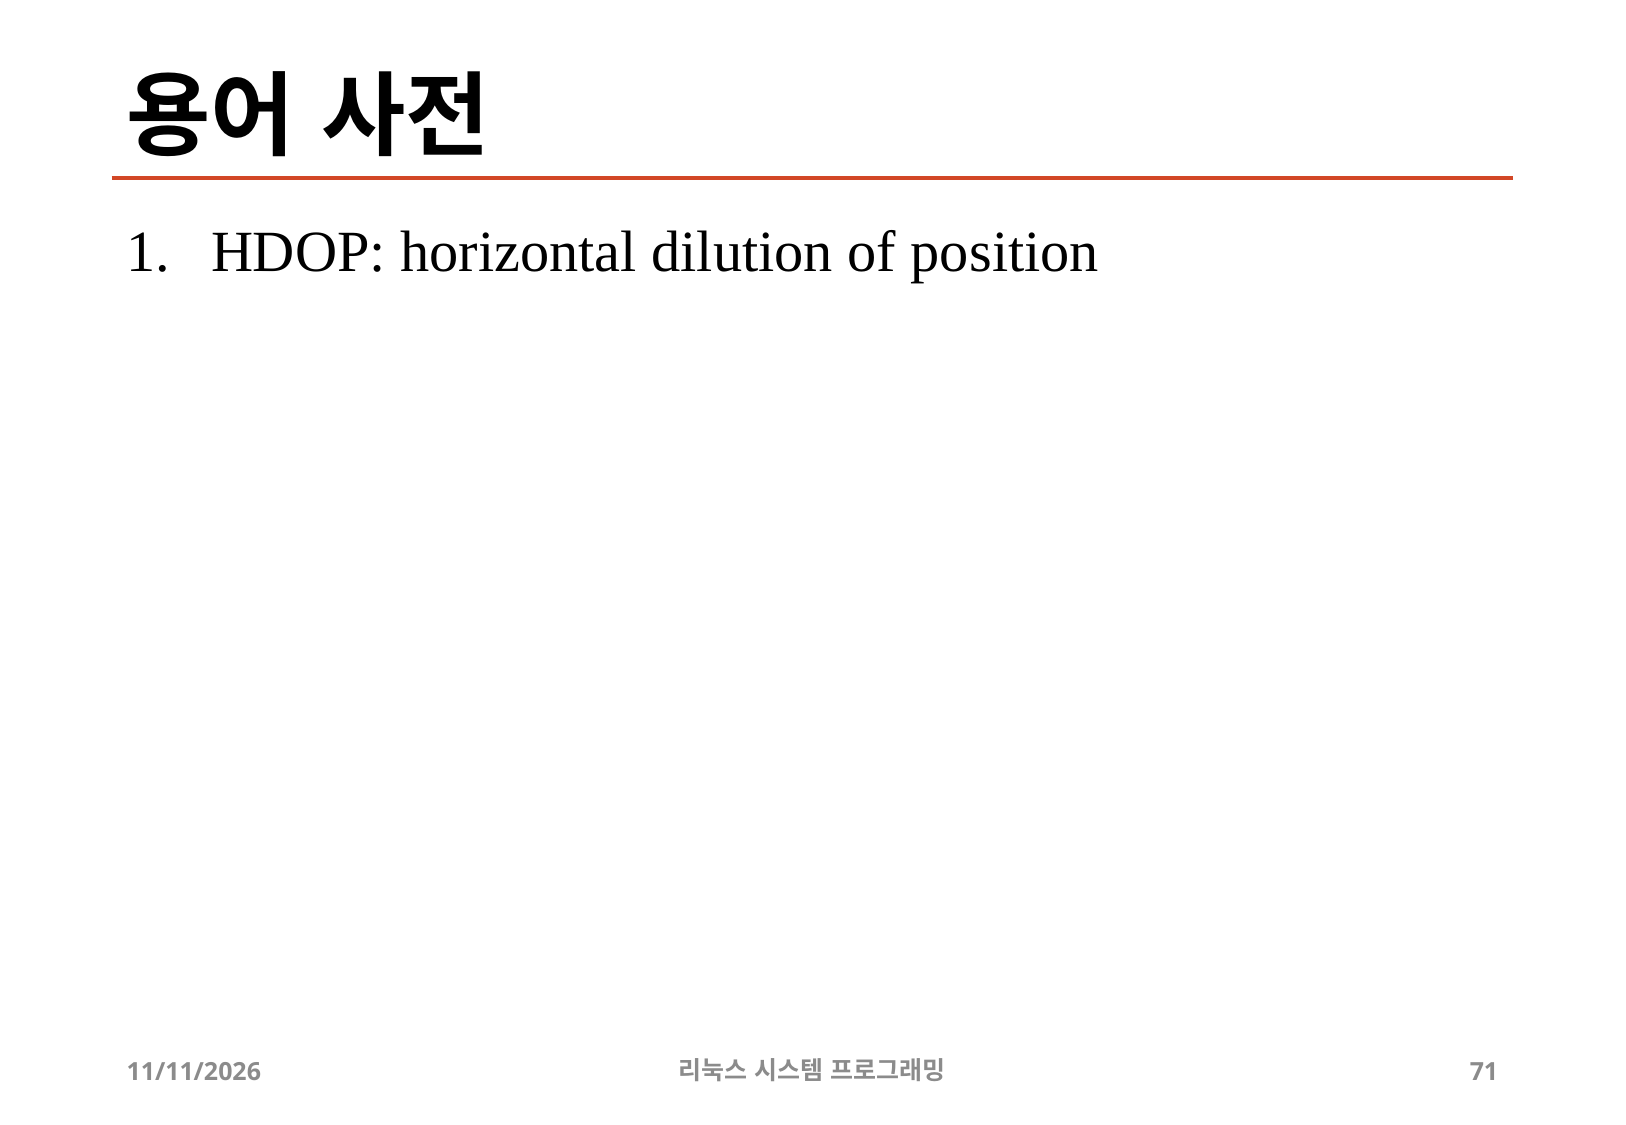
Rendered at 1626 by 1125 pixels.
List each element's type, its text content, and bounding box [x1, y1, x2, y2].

title 용어 사전 [111, 59, 1514, 179]
footer 리눅스 시스템 프로그래밍 [538, 1042, 1087, 1103]
list HDOP: horizontal dilution of position [111, 205, 1514, 1014]
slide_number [111, 1042, 303, 1103]
slide_number 71 [1433, 1042, 1514, 1103]
